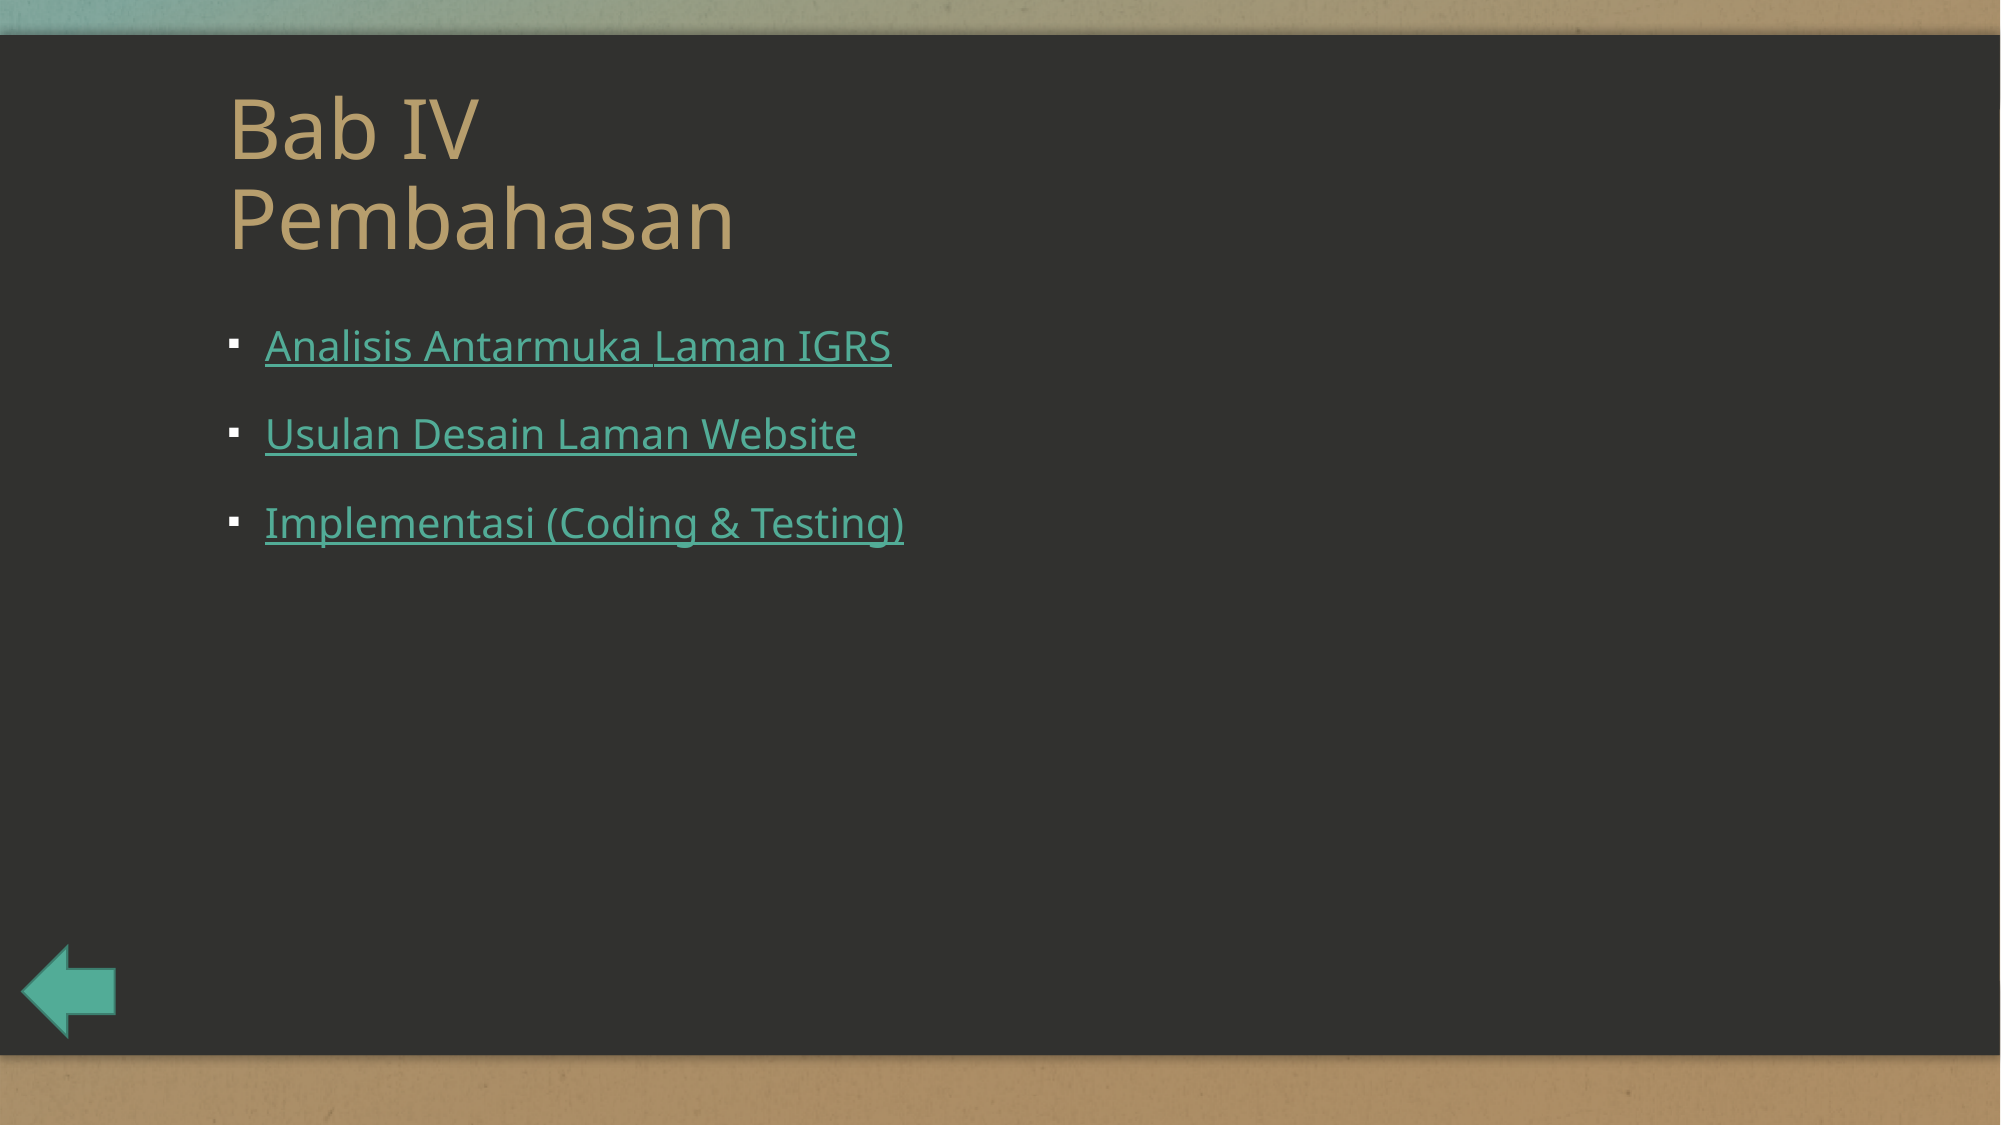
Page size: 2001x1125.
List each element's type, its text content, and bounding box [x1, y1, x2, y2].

text_box [20, 943, 116, 1040]
list Analisis Antarmuka Laman IGRS Usulan Desain Laman Website Implementasi (Coding & Testing) [212, 312, 1788, 1013]
title Bab IV Pembahasan [212, 68, 1788, 275]
picture [0, 0, 2001, 1125]
